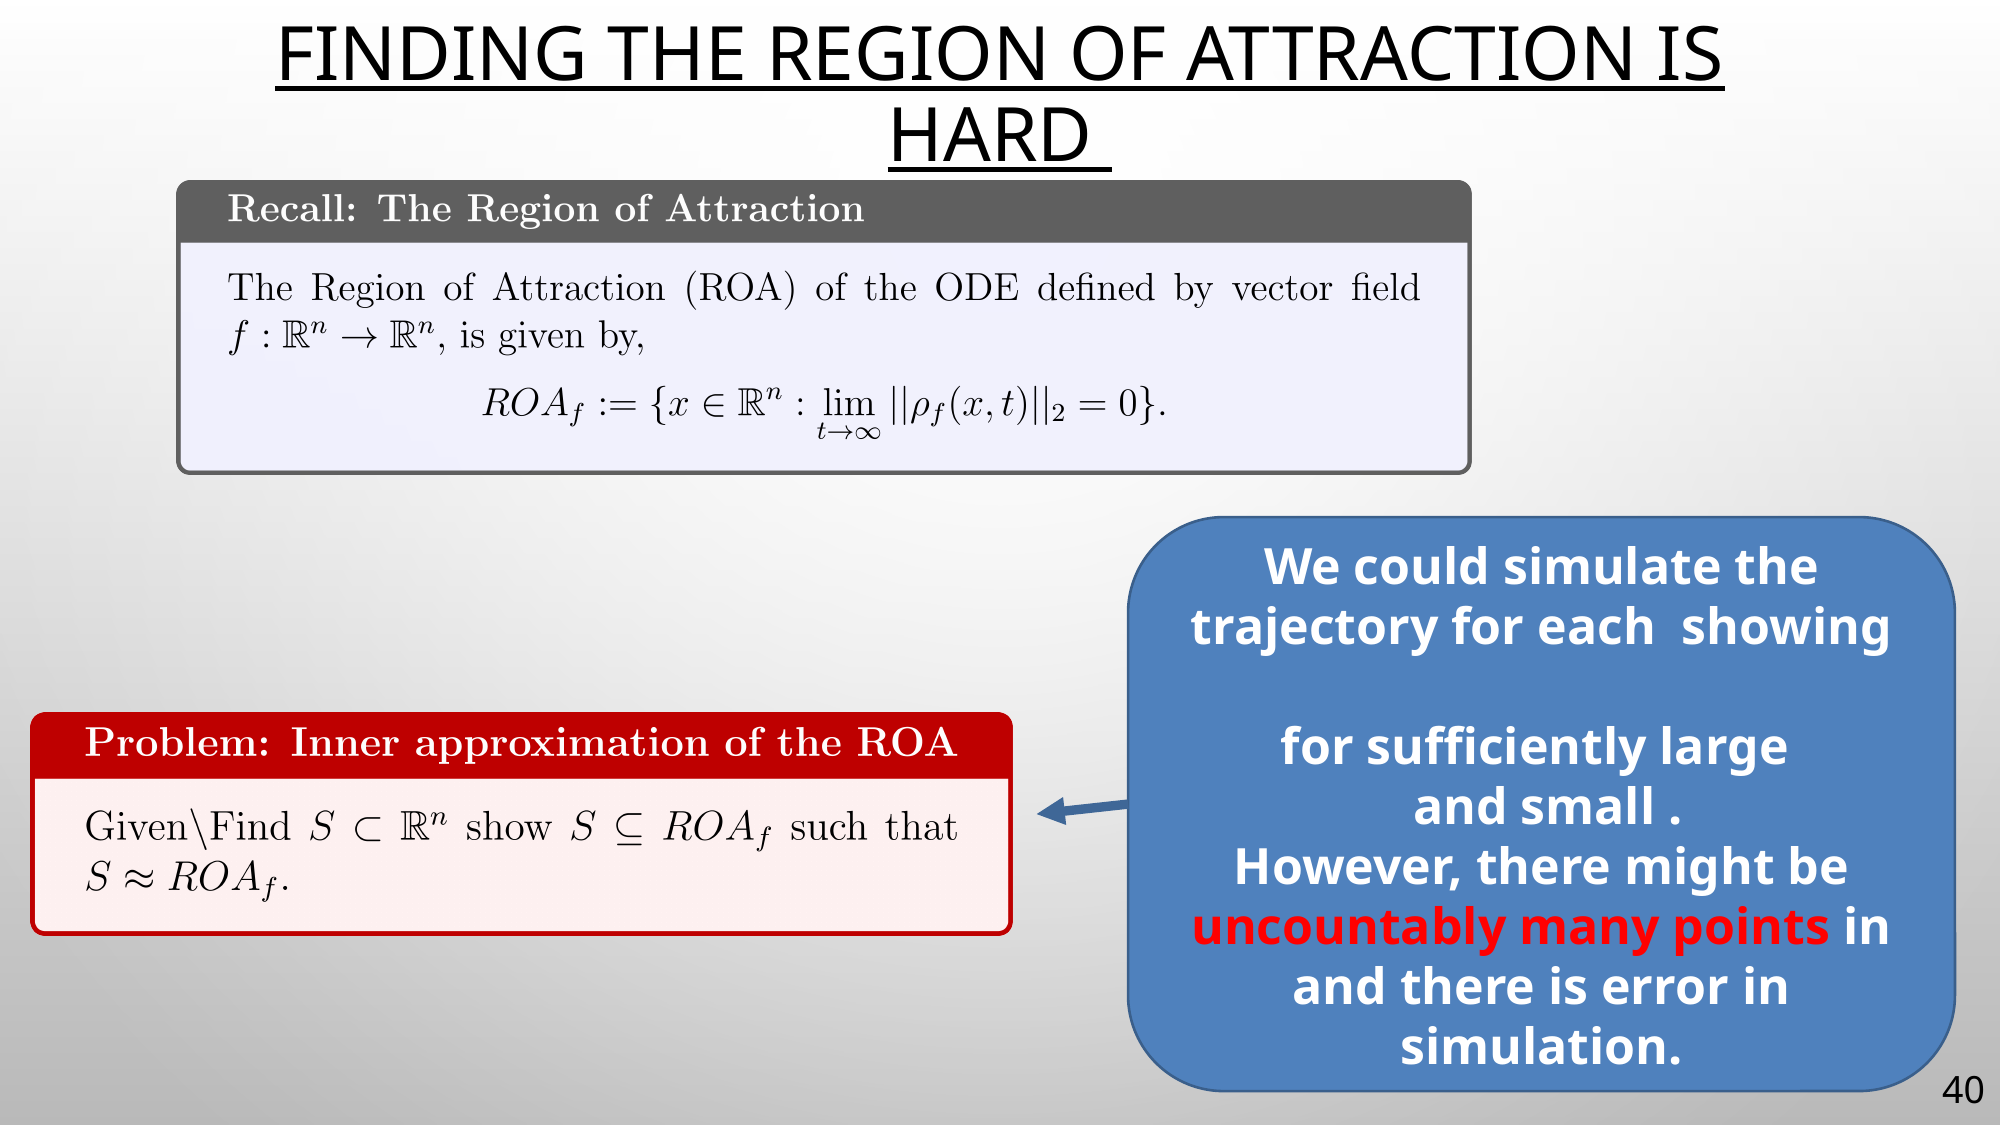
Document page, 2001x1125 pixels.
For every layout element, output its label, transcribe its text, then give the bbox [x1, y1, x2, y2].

picture [0, 0, 2000, 1125]
title Finding The Region of Attraction is Hard [149, 0, 1851, 228]
slide_number 40 [1874, 1061, 2000, 1122]
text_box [1036, 803, 1129, 815]
